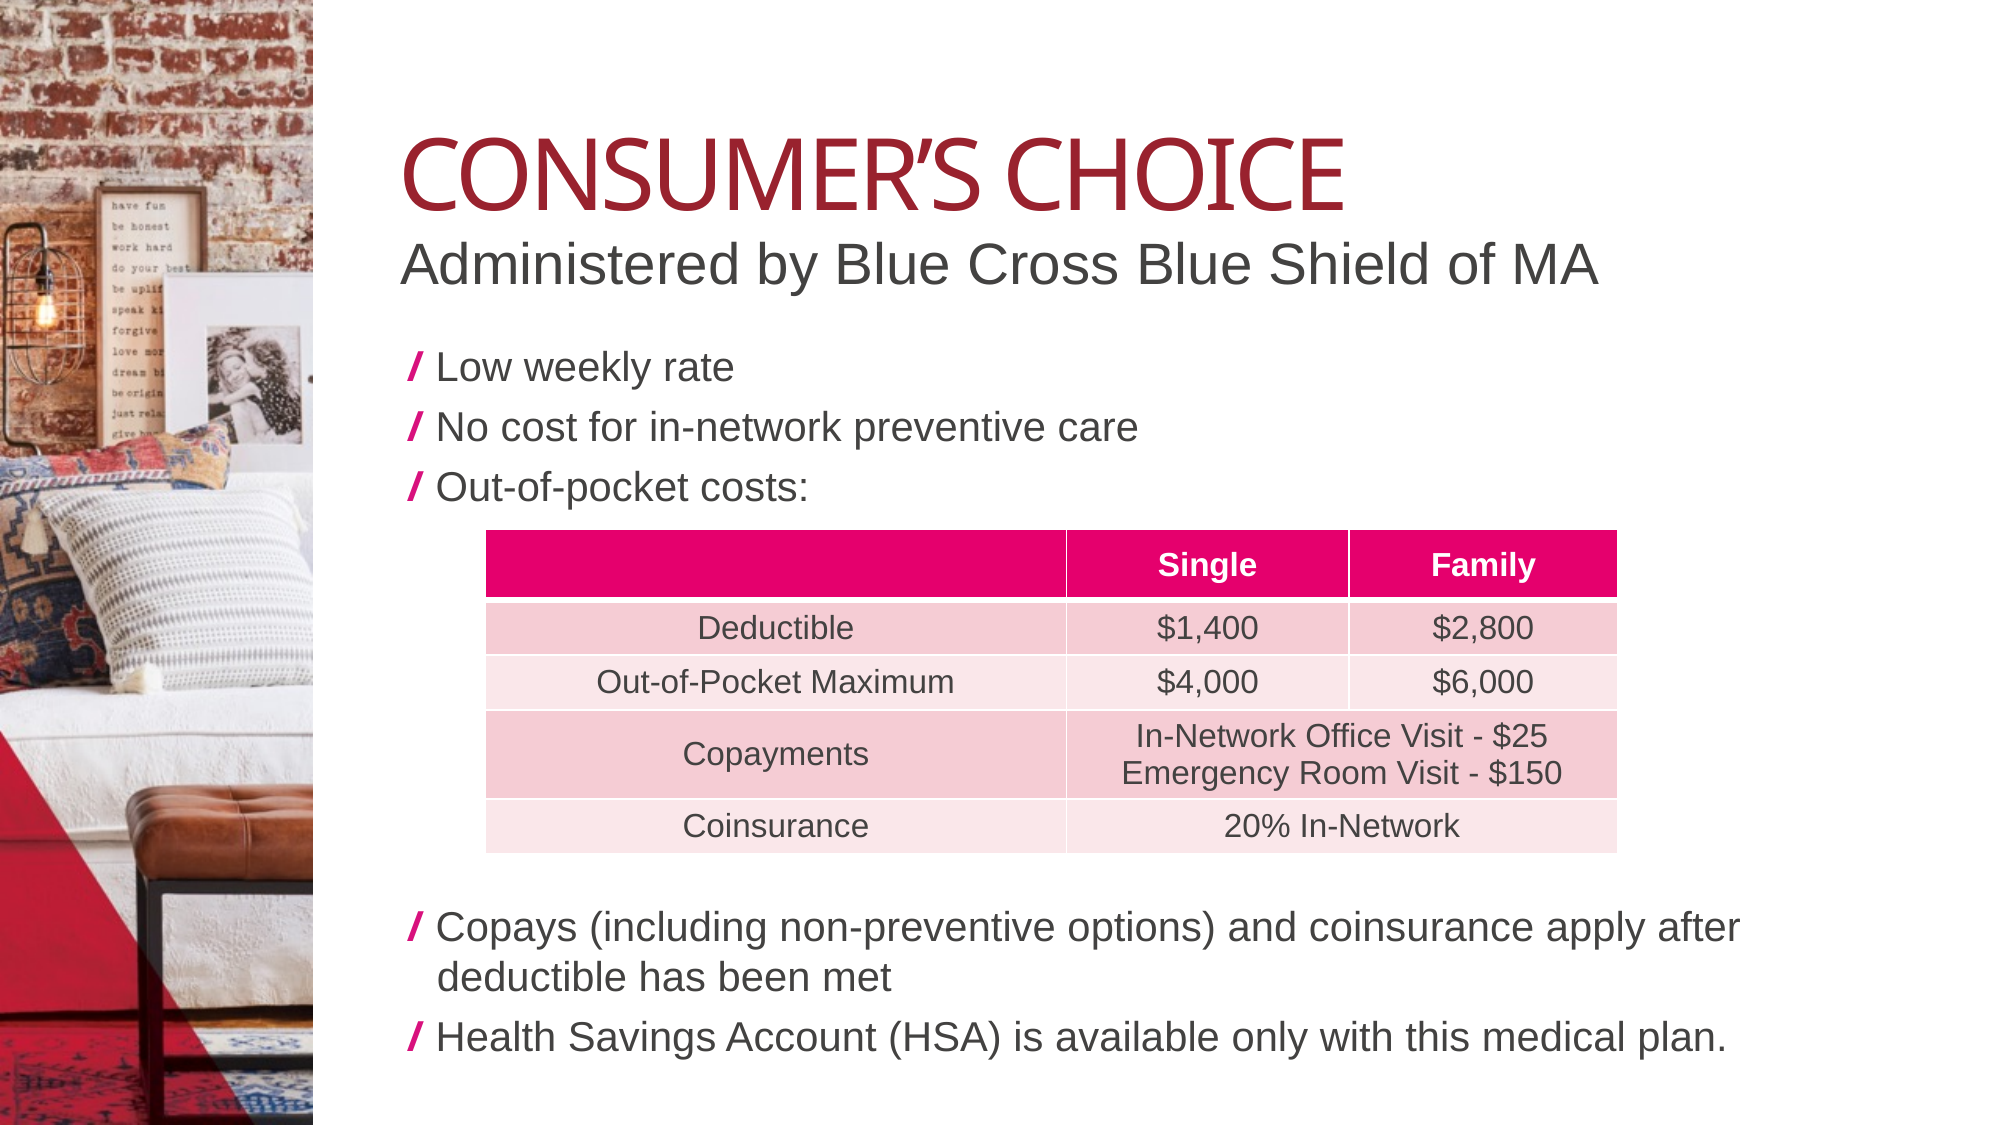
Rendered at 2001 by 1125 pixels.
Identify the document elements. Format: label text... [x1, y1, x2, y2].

table_cell $6,000 [1350, 656, 1617, 709]
table_header Single [1067, 530, 1348, 597]
table_cell Coinsurance [486, 800, 1066, 853]
picture [0, 0, 313, 1125]
table_cell $4,000 [1067, 656, 1348, 709]
text_box Administered by Blue Cross Blue Shield of MA [385, 218, 1619, 354]
table_cell $2,800 [1350, 603, 1617, 654]
table_cell In-Network Office Visit - $25 Emergency Room Visit - $150 [1067, 711, 1617, 798]
table_cell Deductible [486, 603, 1066, 654]
text_box / Low weekly rate / No cost for in-network preventive care / Out-of-pocket costs: [392, 322, 1554, 530]
table_cell Copayments [486, 711, 1066, 798]
table_cell 20% In-Network [1067, 800, 1617, 853]
table_cell Out-of-Pocket Maximum [486, 656, 1066, 709]
table_cell $1,400 [1067, 603, 1348, 654]
table_header [486, 530, 1066, 597]
text_box CONSUMER’S CHOICE [383, 126, 1617, 311]
text_box / Copays (including non-preventive options) and coinsurance apply after deductible has been met / Health Savings Account (HSA) is available only with this medical plan. [392, 892, 1914, 1095]
table_header Family [1350, 530, 1617, 597]
